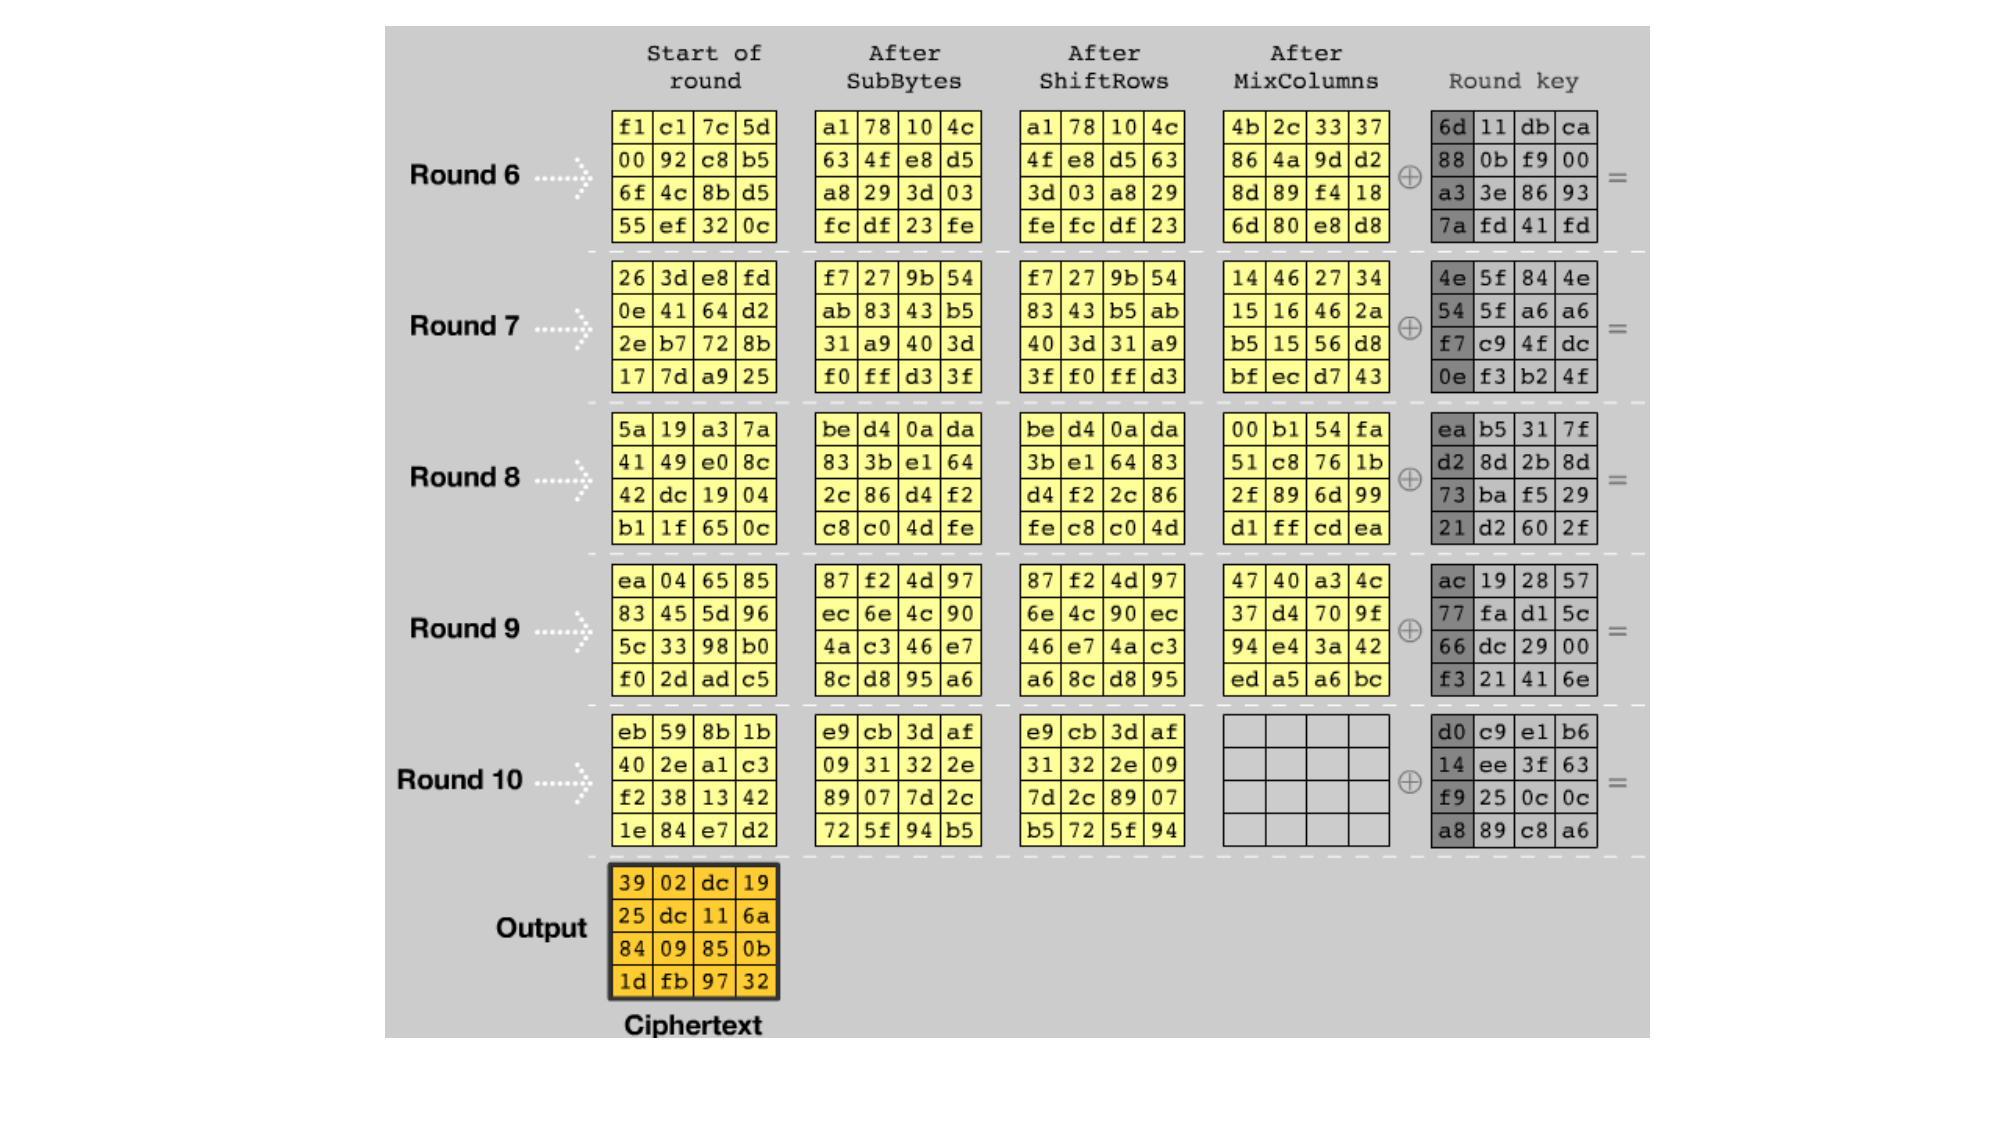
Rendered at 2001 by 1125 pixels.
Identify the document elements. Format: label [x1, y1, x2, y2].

picture [385, 26, 1650, 1038]
